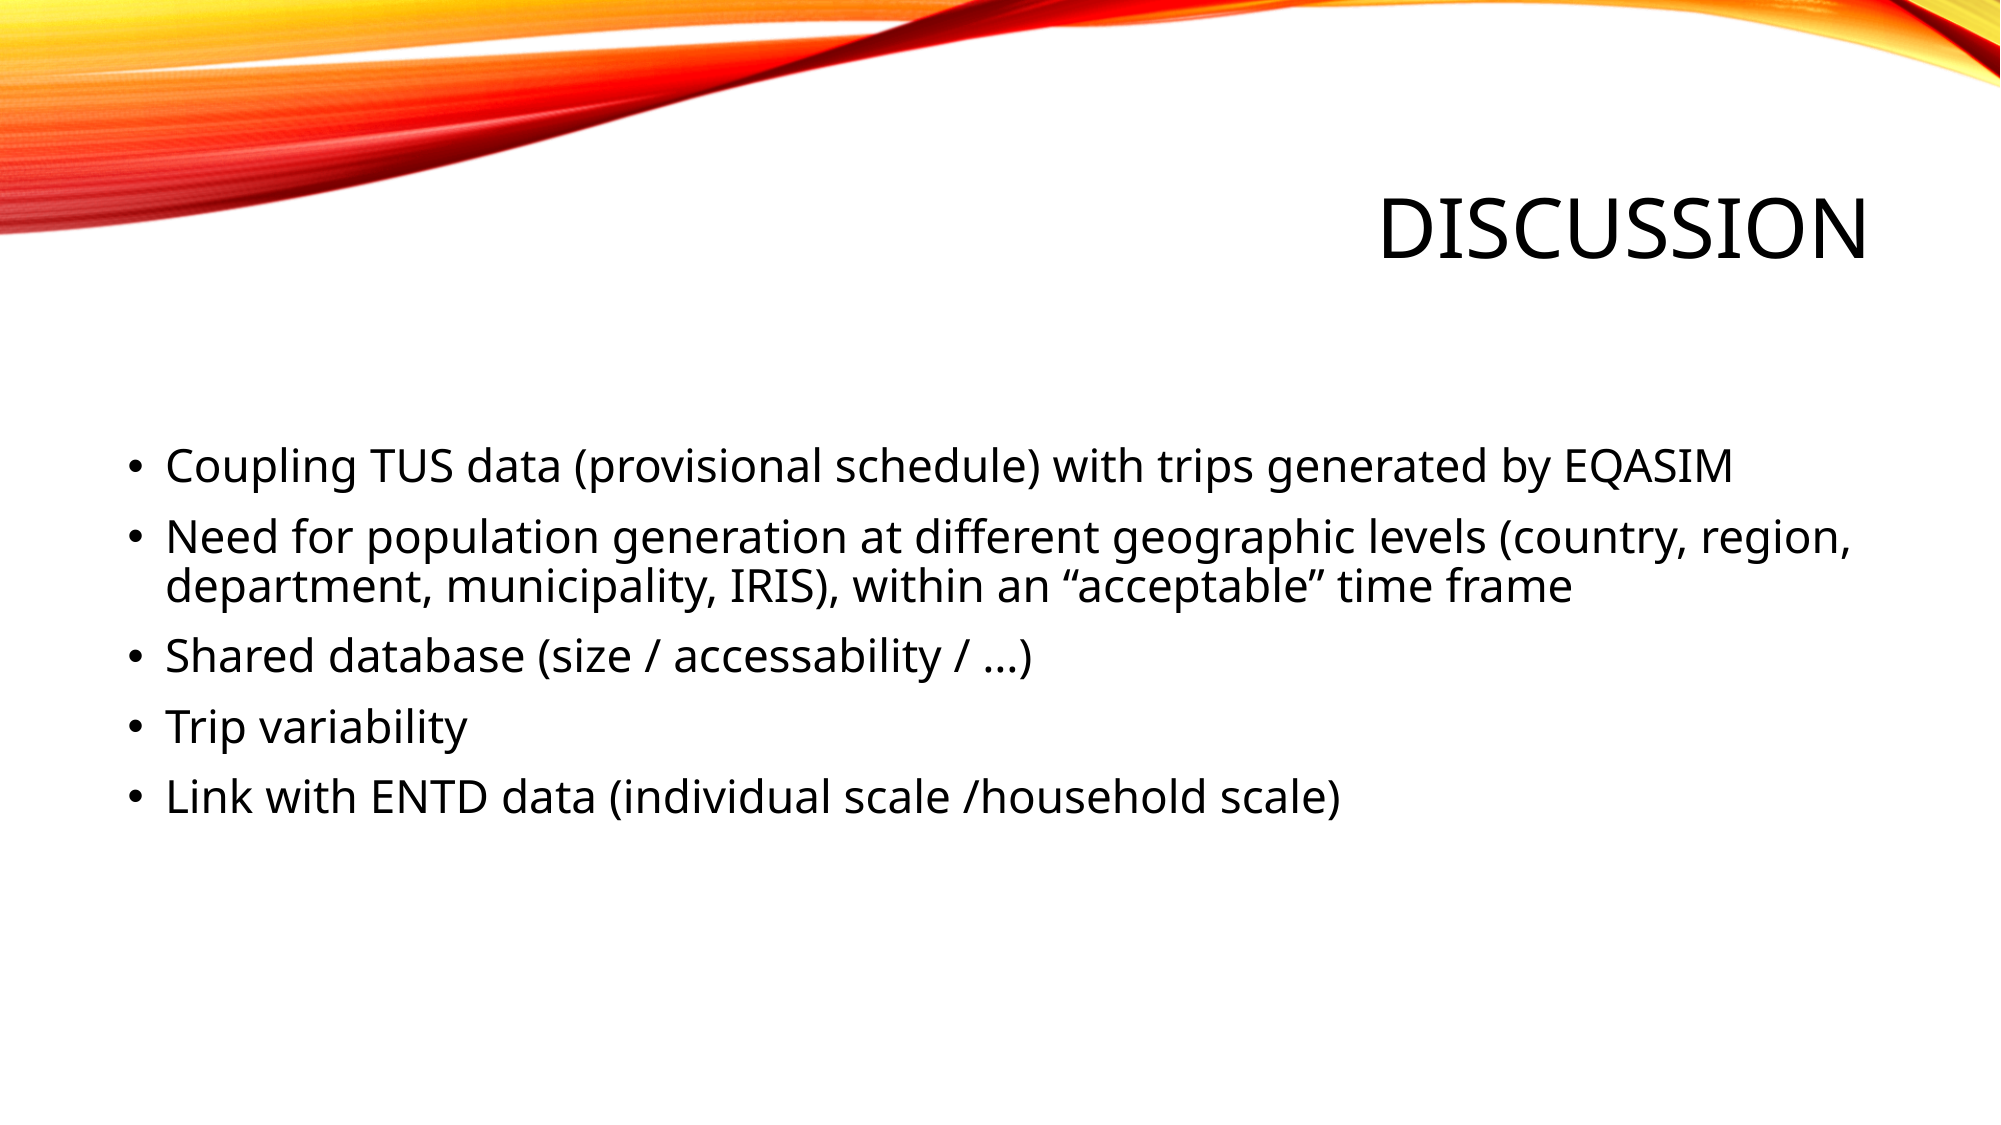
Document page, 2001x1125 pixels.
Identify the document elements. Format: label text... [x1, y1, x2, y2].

picture [0, 0, 2000, 237]
title discussion [474, 125, 1888, 338]
list Coupling TUS data (provisional schedule) with trips generated by EQASIM Need for population generation at different geographic levels (country, region, department, municipality, IRIS), within an “acceptable” time frame Shared database (size / accessability / …) Trip variability Link with ENTD data (individual scale /household scale) [112, 360, 1888, 1021]
